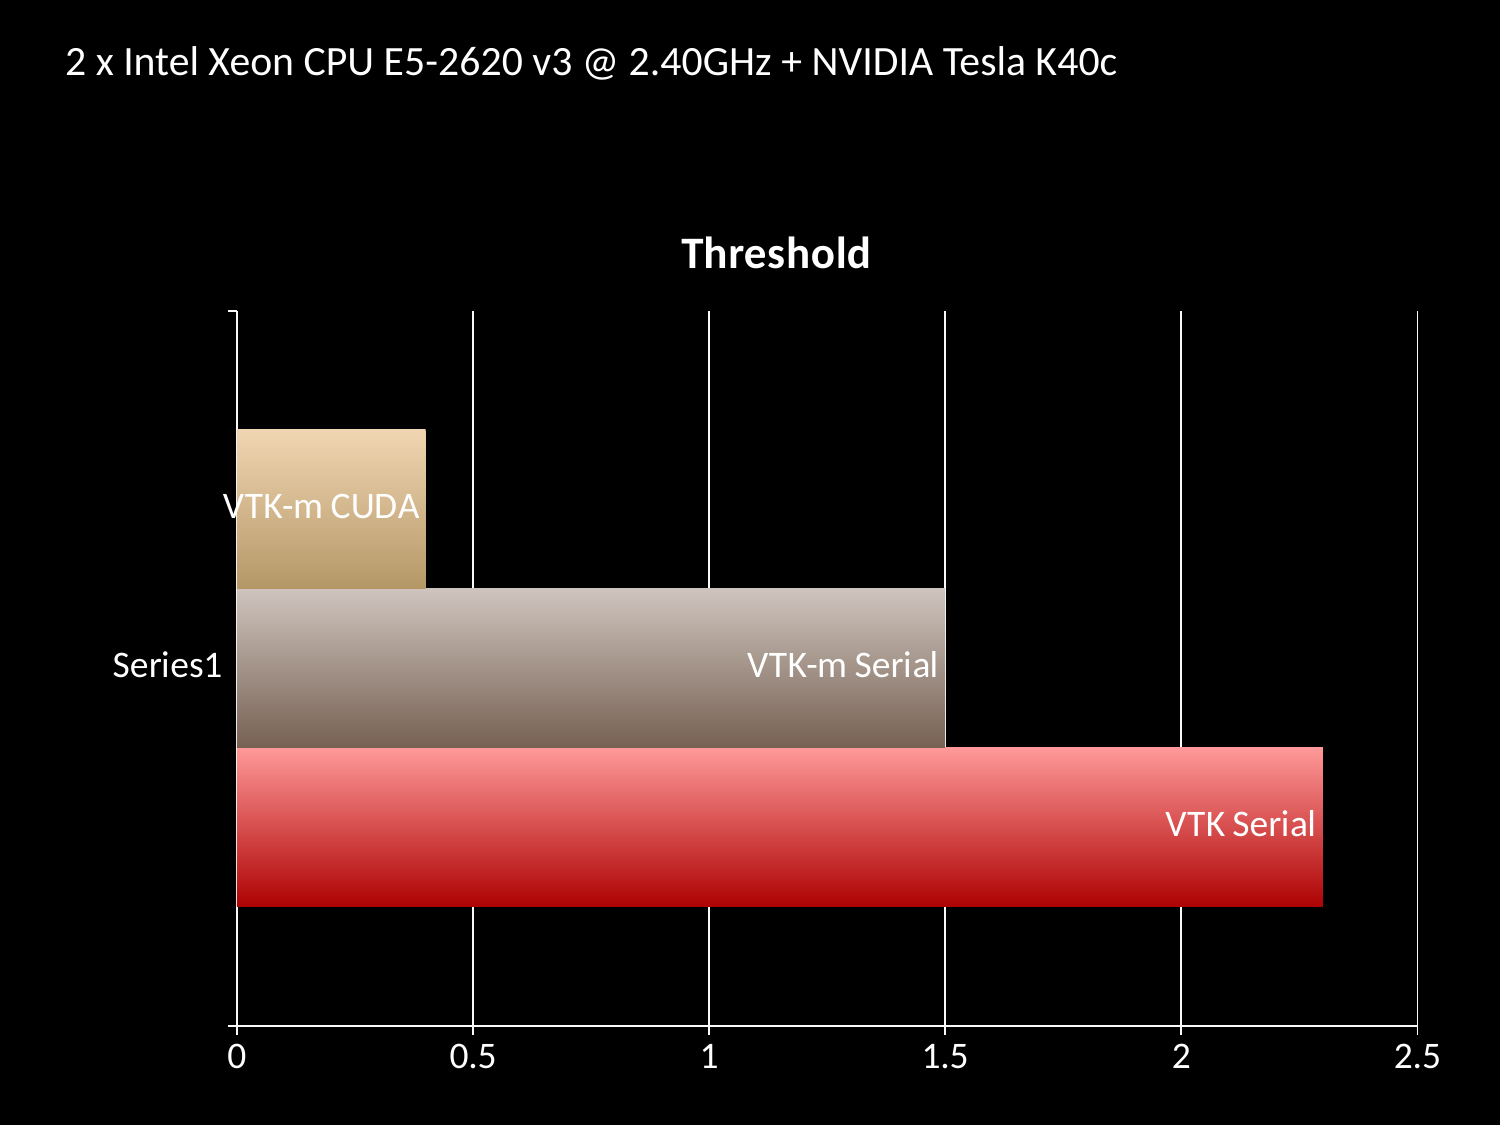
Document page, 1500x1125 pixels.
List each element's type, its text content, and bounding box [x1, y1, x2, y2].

text_box 2 x Intel Xeon CPU E5-2620 v3 @ 2.40GHz + NVIDIA Tesla K40c [50, 26, 1133, 92]
chart [84, 194, 1469, 1097]
